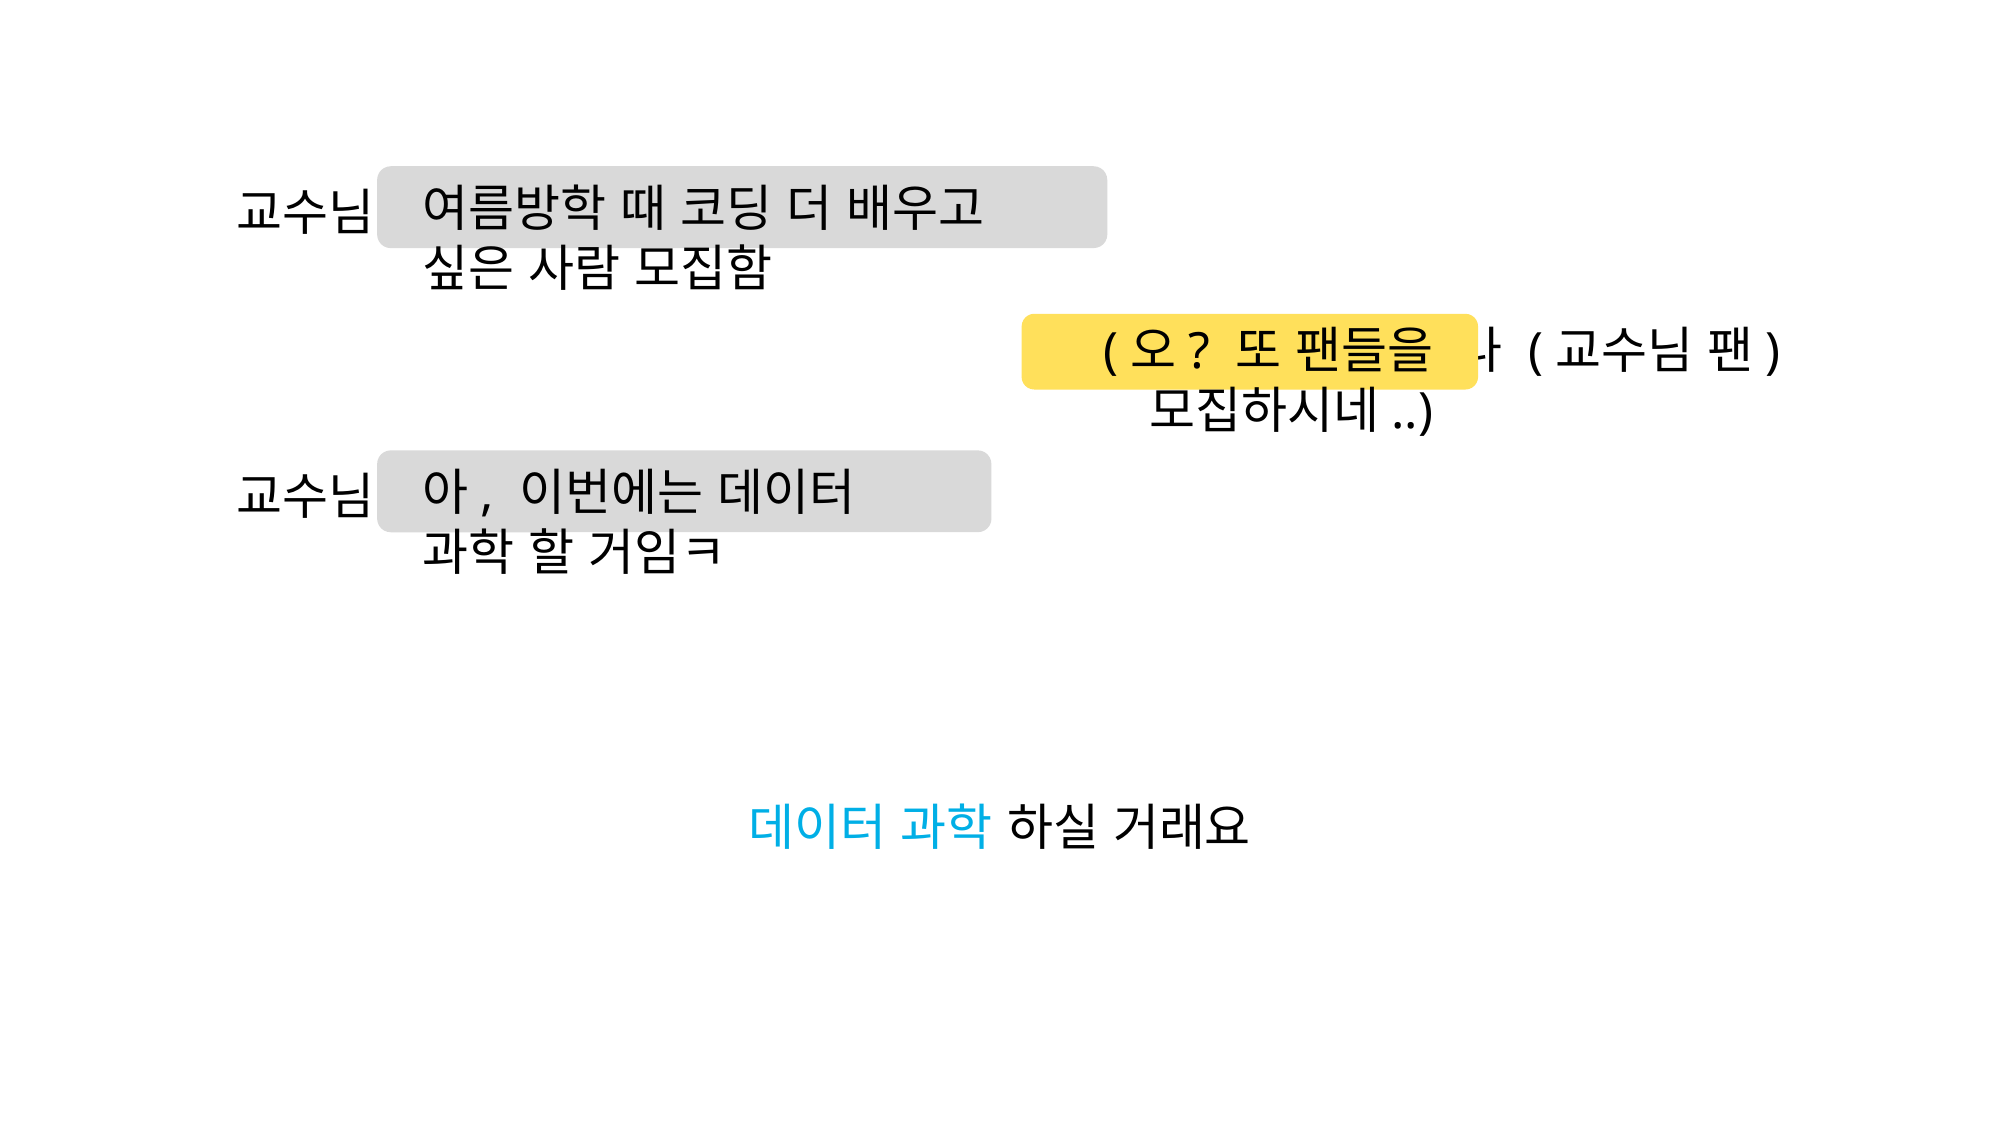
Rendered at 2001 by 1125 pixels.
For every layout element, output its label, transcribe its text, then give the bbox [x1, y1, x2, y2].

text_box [254, 166, 1734, 533]
text_box 데이터 과학 하실 거래요 [734, 758, 1266, 864]
